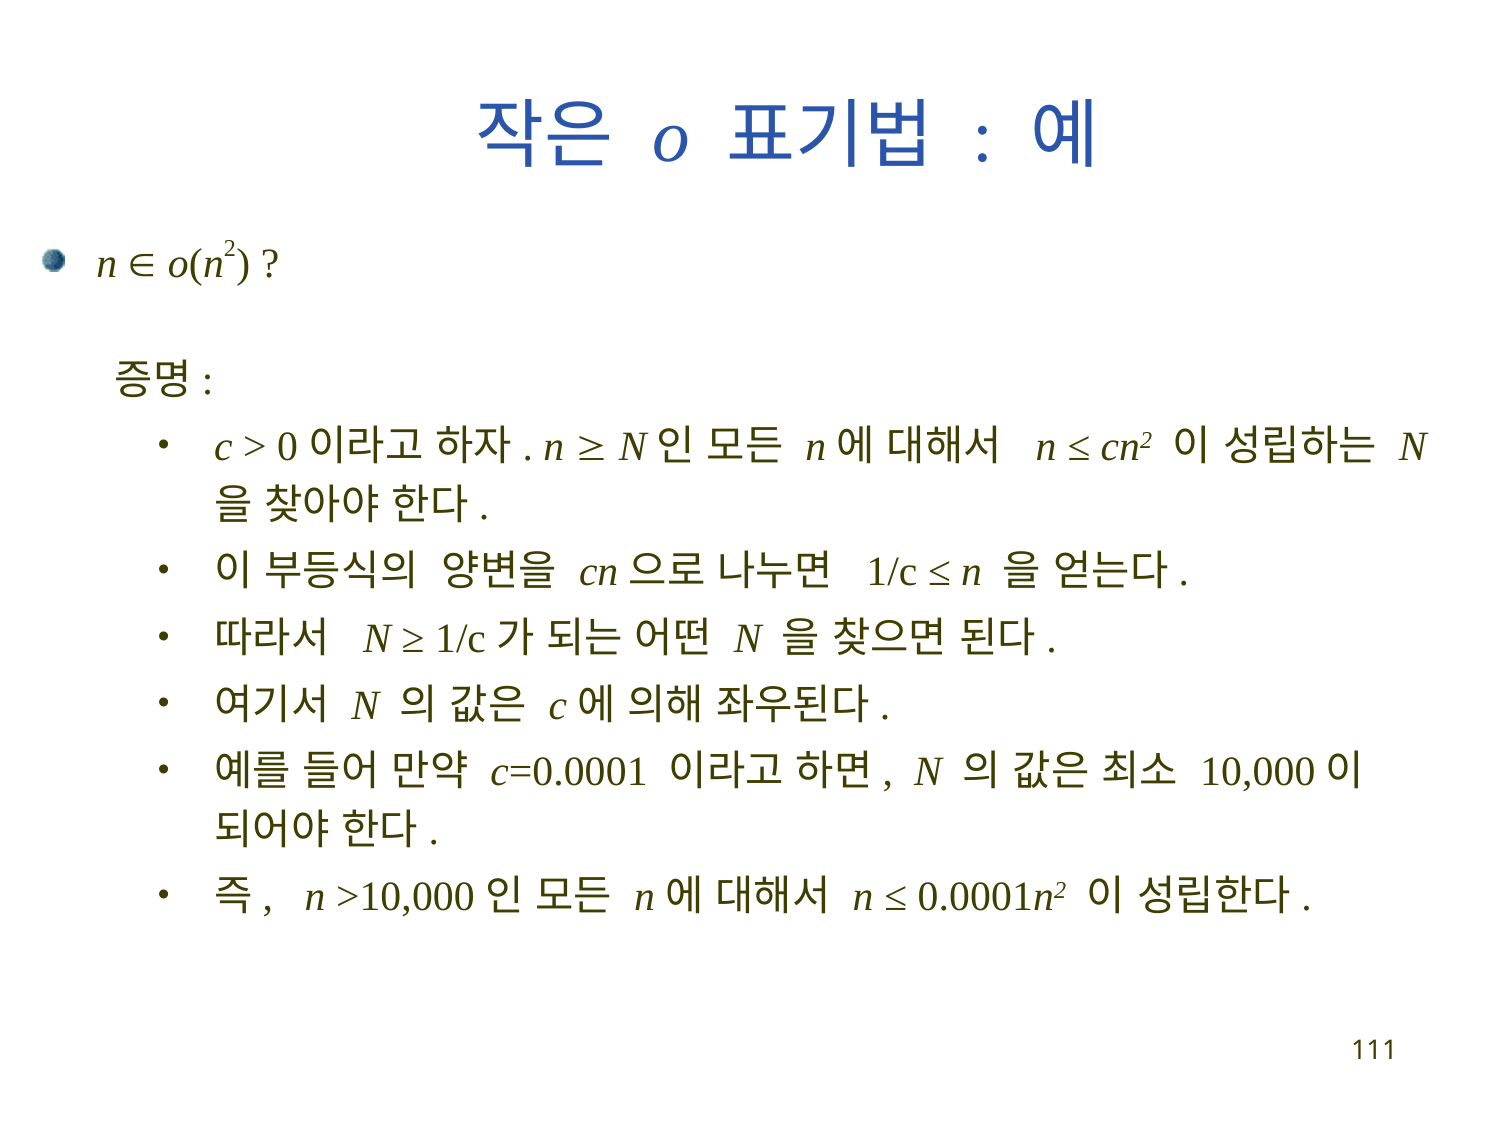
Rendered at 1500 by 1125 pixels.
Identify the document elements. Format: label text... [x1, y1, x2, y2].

picture [39, 246, 65, 272]
slide_number 111 [1099, 1024, 1413, 1101]
list n  o(n2) ? 증명: c > 0이라고 하자. n  N인 모든 n에 대해서 n ≤ cn2 이 성립하는 N 을 찾아야 한다. 이 부등식의 양변을 cn으로 나누면 1/c ≤ n 을 얻는다. 따라서 N ≥ 1/c가 되는 어떤 N 을 찾으면 된다. 여기서 N 의 값은 c에 의해 좌우된다. 예를 들어 만약 c=0.0001 이라고 하면, N 의 값은 최소 10,000이 되어야 한다. 즉, n >10,000인 모든 n에 대해서 n ≤ 0.0001n2 이 성립한다. [24, 224, 1463, 1001]
title 작은 o 표기법 : 예 [149, 37, 1426, 226]
